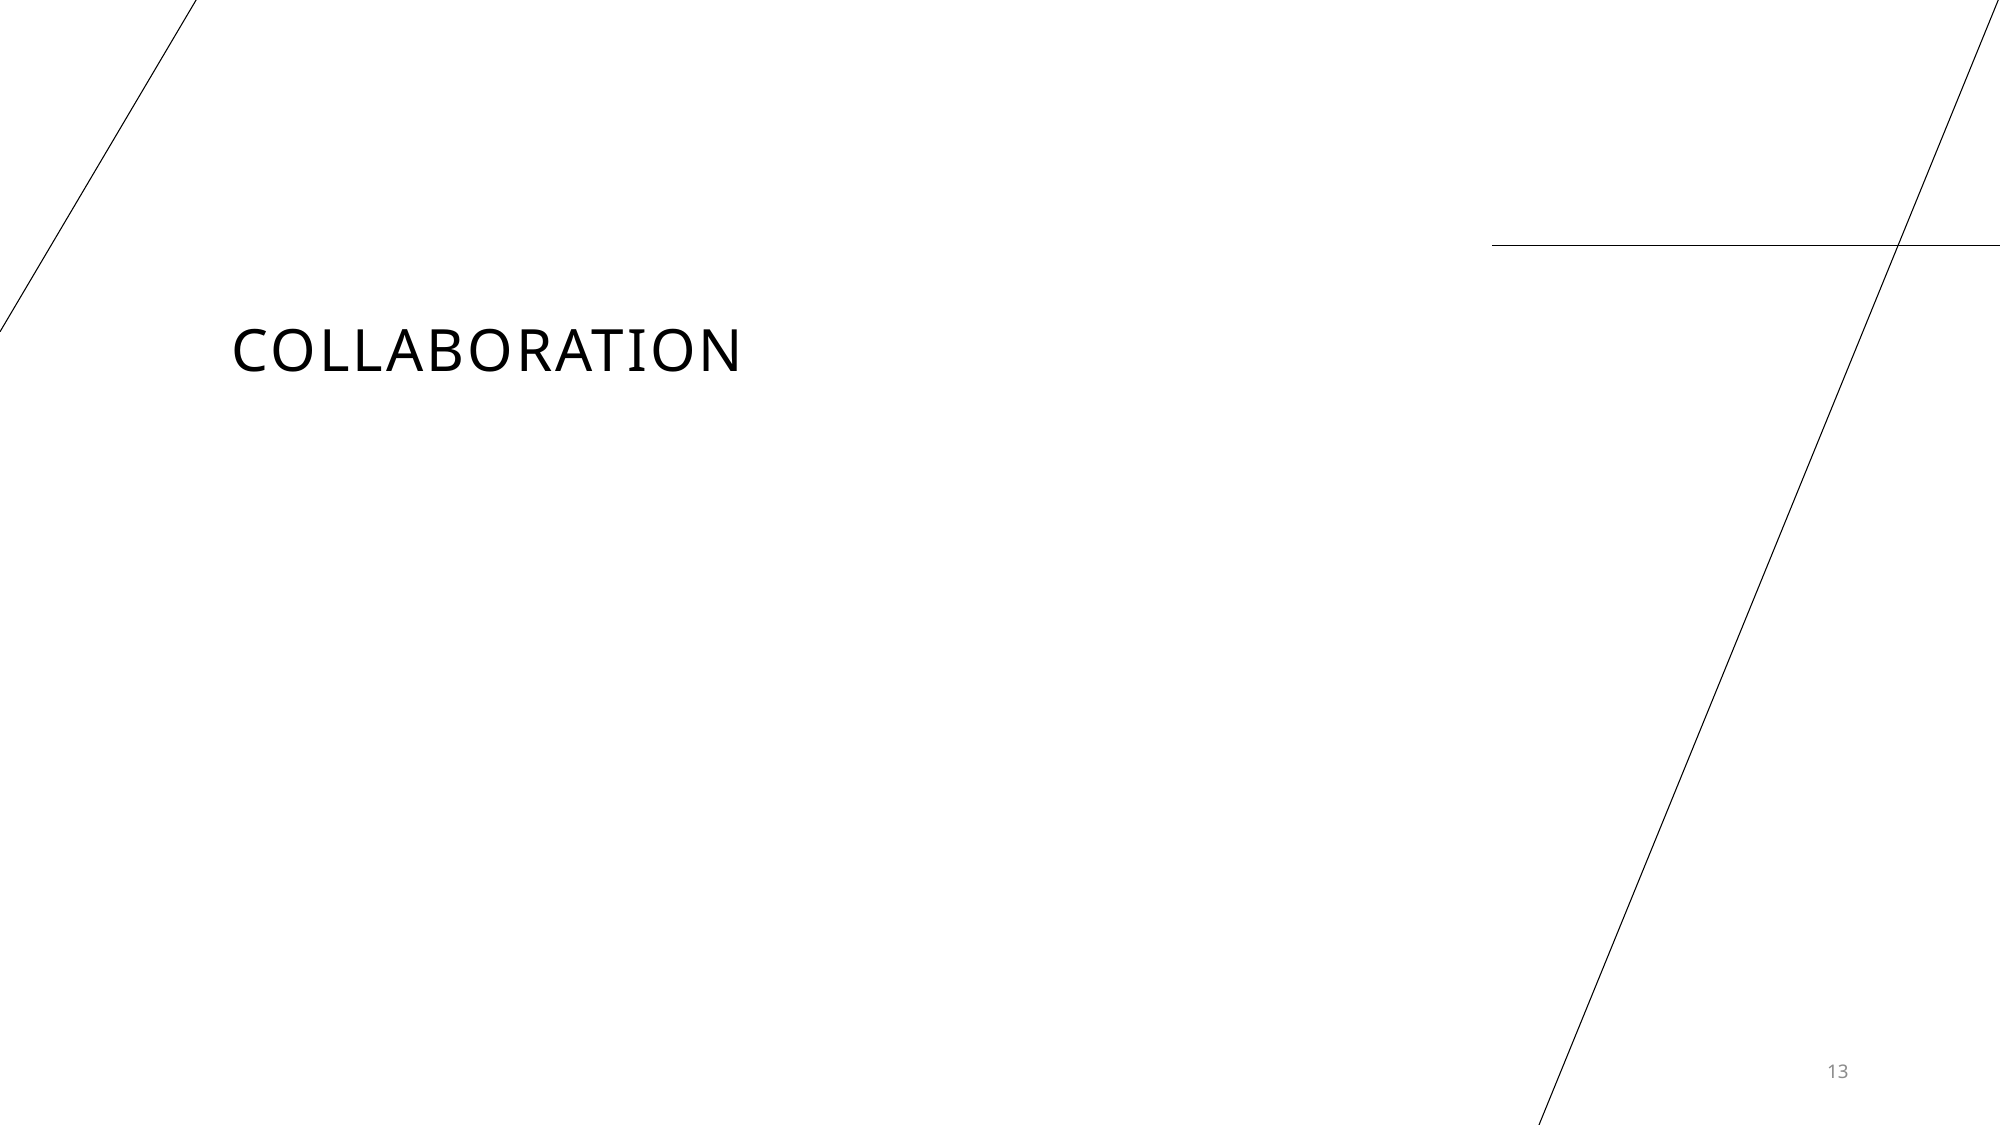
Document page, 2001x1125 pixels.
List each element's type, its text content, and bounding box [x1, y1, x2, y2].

slide_number 13 [1701, 1042, 1864, 1103]
title Collaboration [216, 43, 1413, 392]
